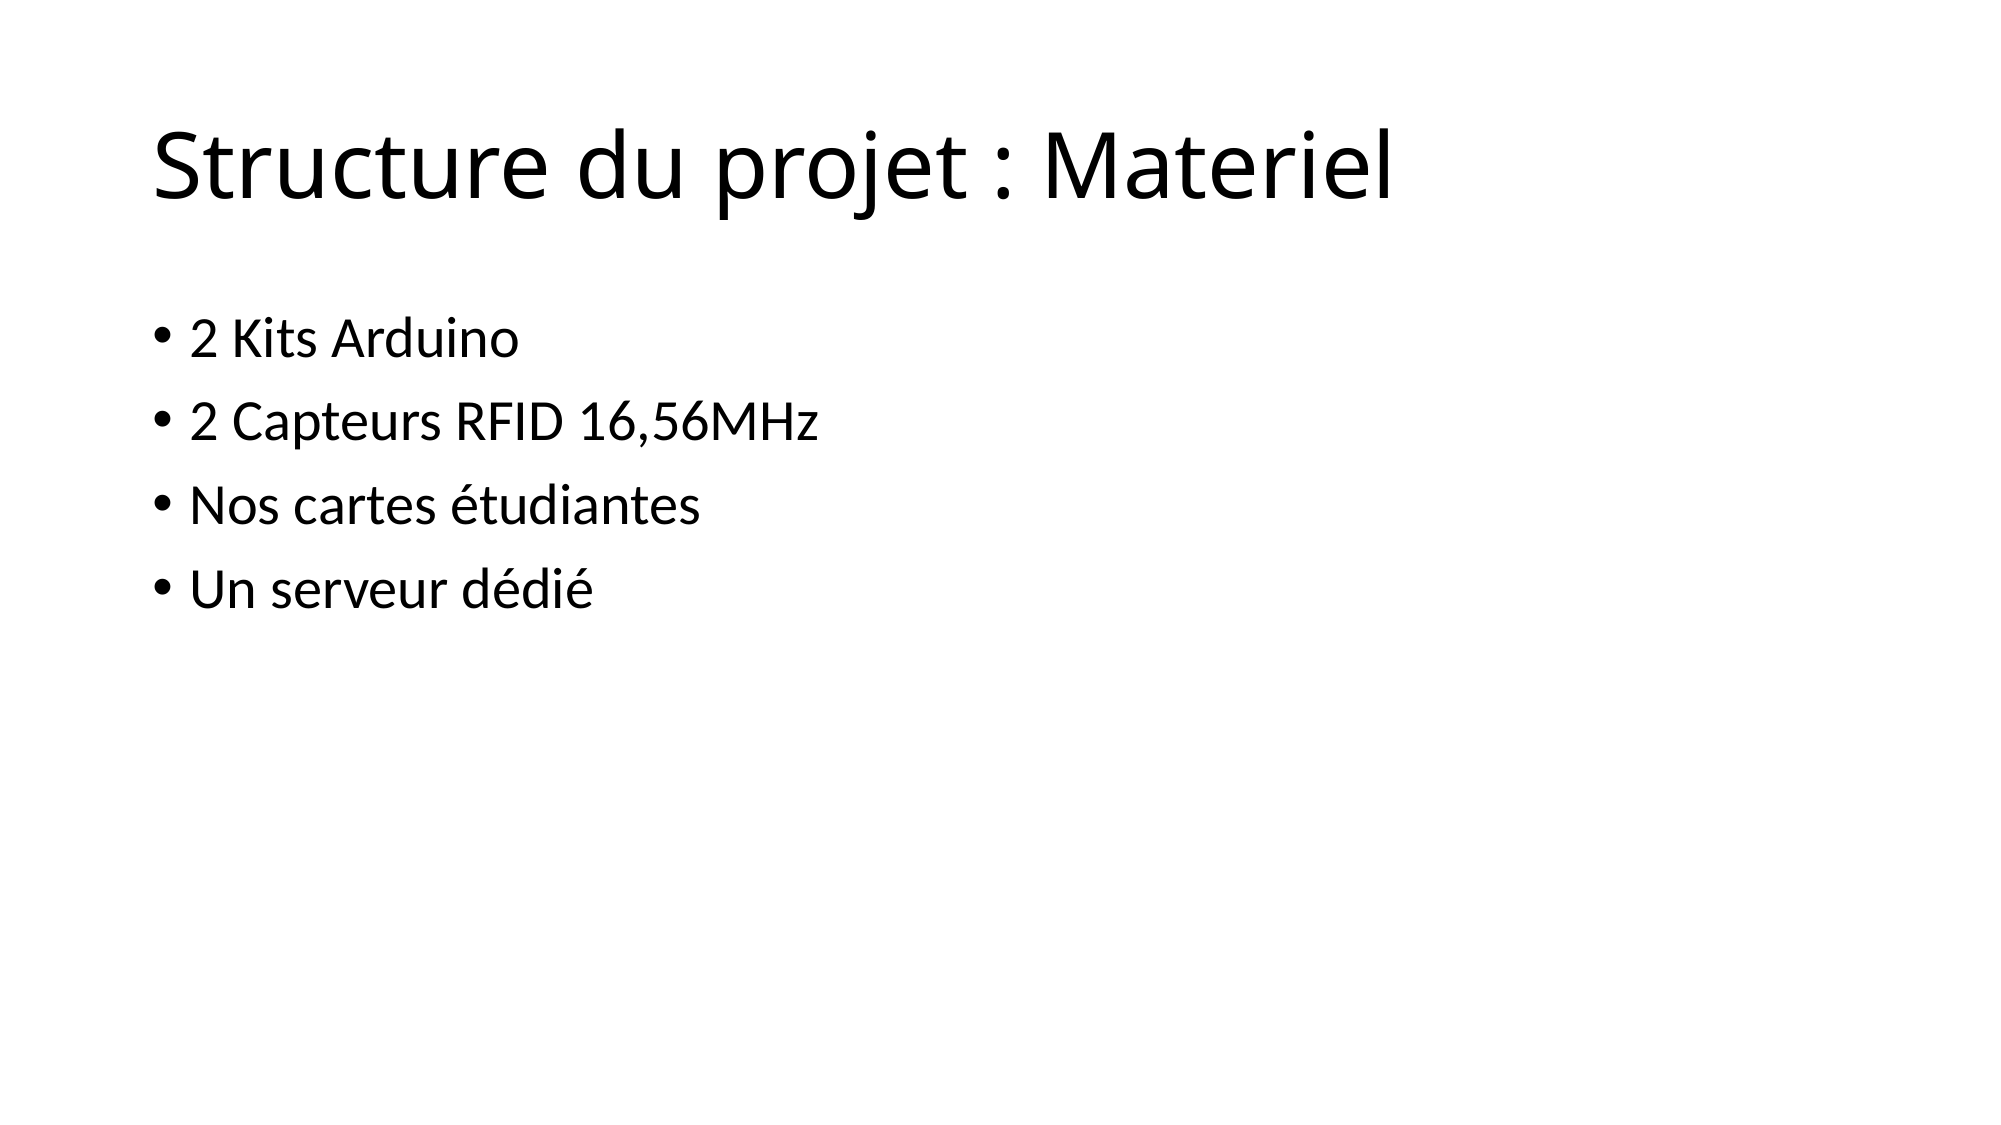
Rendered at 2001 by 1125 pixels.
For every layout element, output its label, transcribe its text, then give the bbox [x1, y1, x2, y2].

text_box Structure du projet : Materiel [137, 59, 1863, 278]
text_box 2 Kits Arduino 2 Capteurs RFID 16,56MHz Nos cartes étudiantes Un serveur dédié [137, 299, 1863, 1014]
